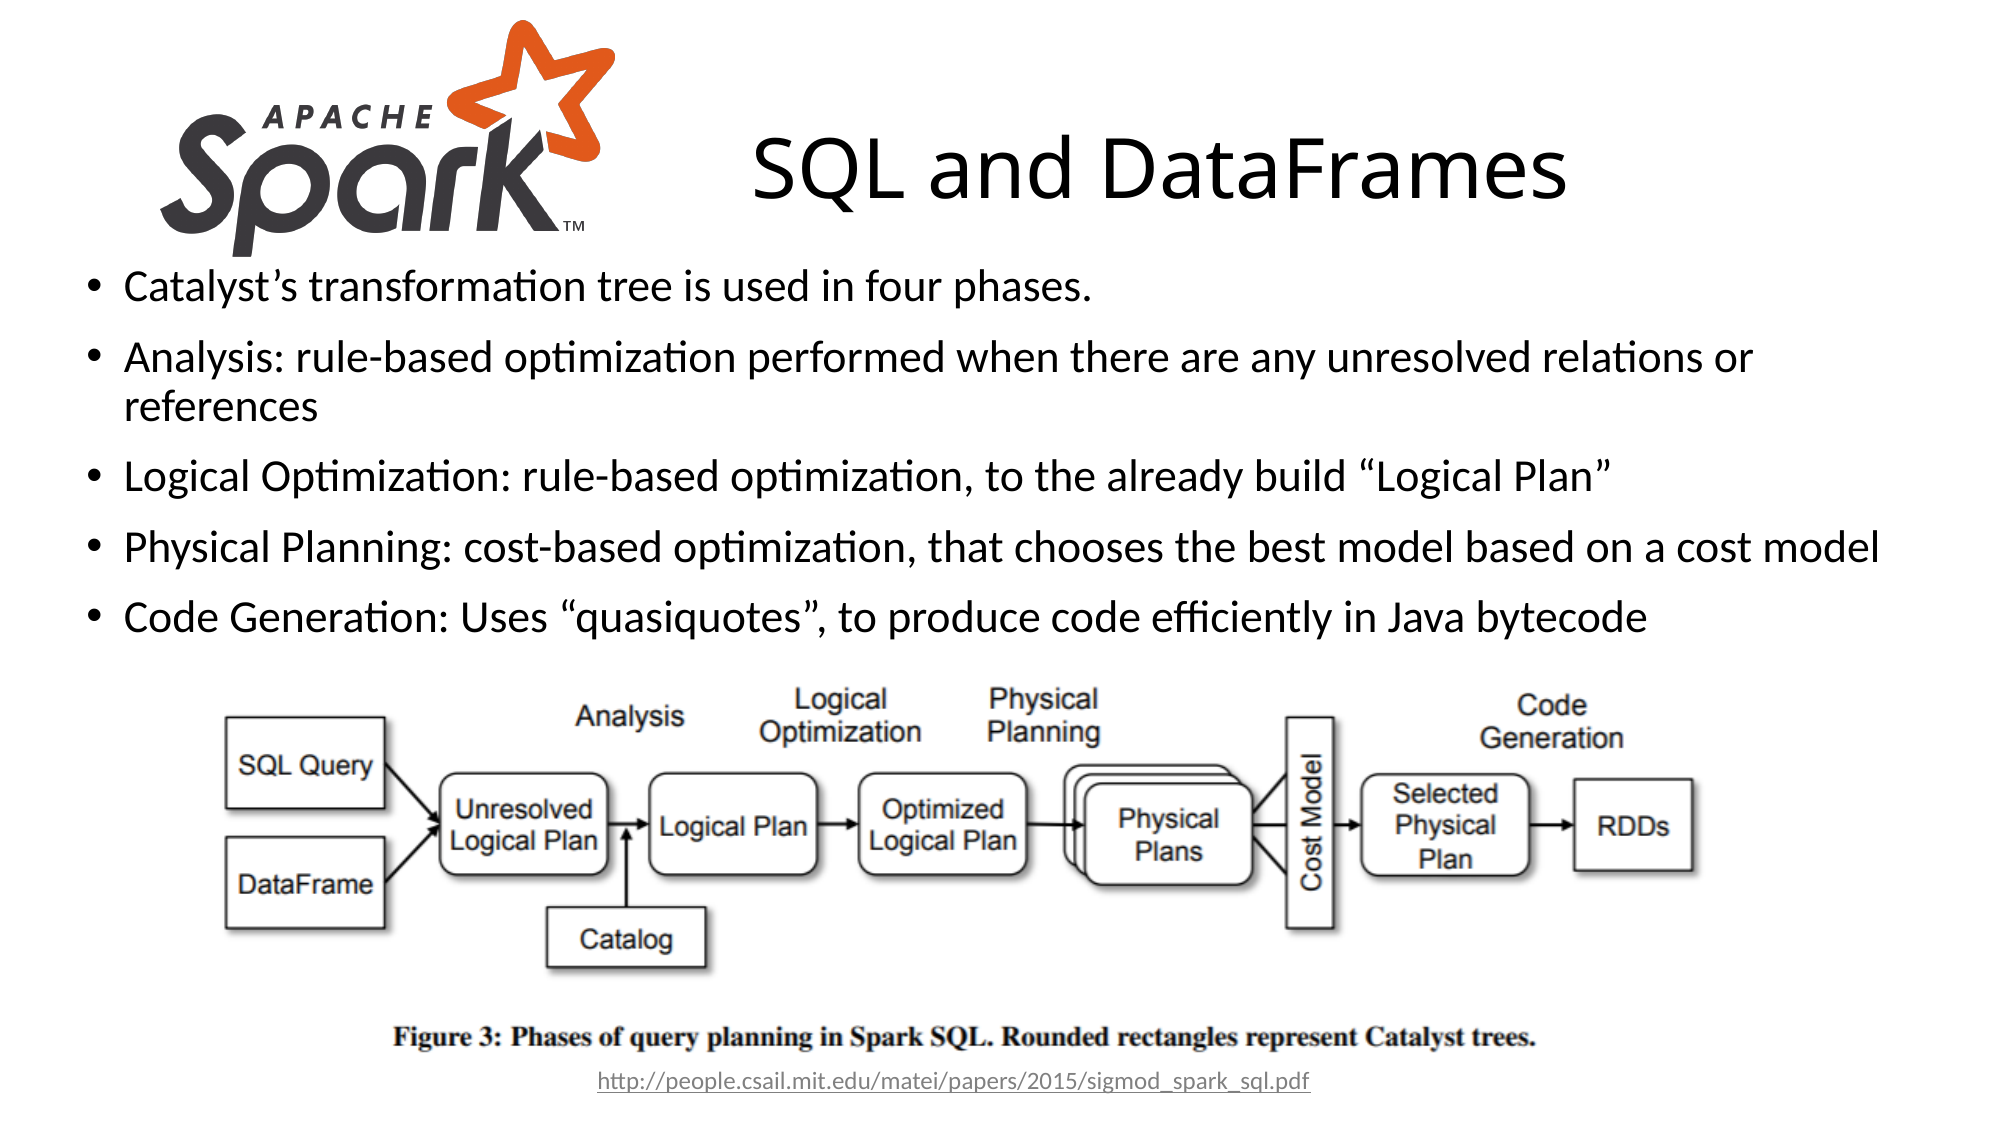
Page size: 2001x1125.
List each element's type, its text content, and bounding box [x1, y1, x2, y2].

picture [159, 20, 615, 257]
list Catalyst’s transformation tree is used in four phases. Analysis: rule-based optimization performed when there are any unresolved relations or references Logical Optimization: rule-based optimization, to the already build “Logical Plan” Physical Planning: cost-based optimization, that chooses the best model based on a cost model Code Generation: Uses “quasiquotes”, to produce code efficiently in Java bytecode [71, 254, 1939, 614]
text_box http://people.csail.mit.edu/matei/papers/2015/sigmod_spark_sql.pdf [582, 1068, 1391, 1103]
picture [209, 662, 1710, 1068]
title SQL and DataFrames [137, 59, 1863, 278]
